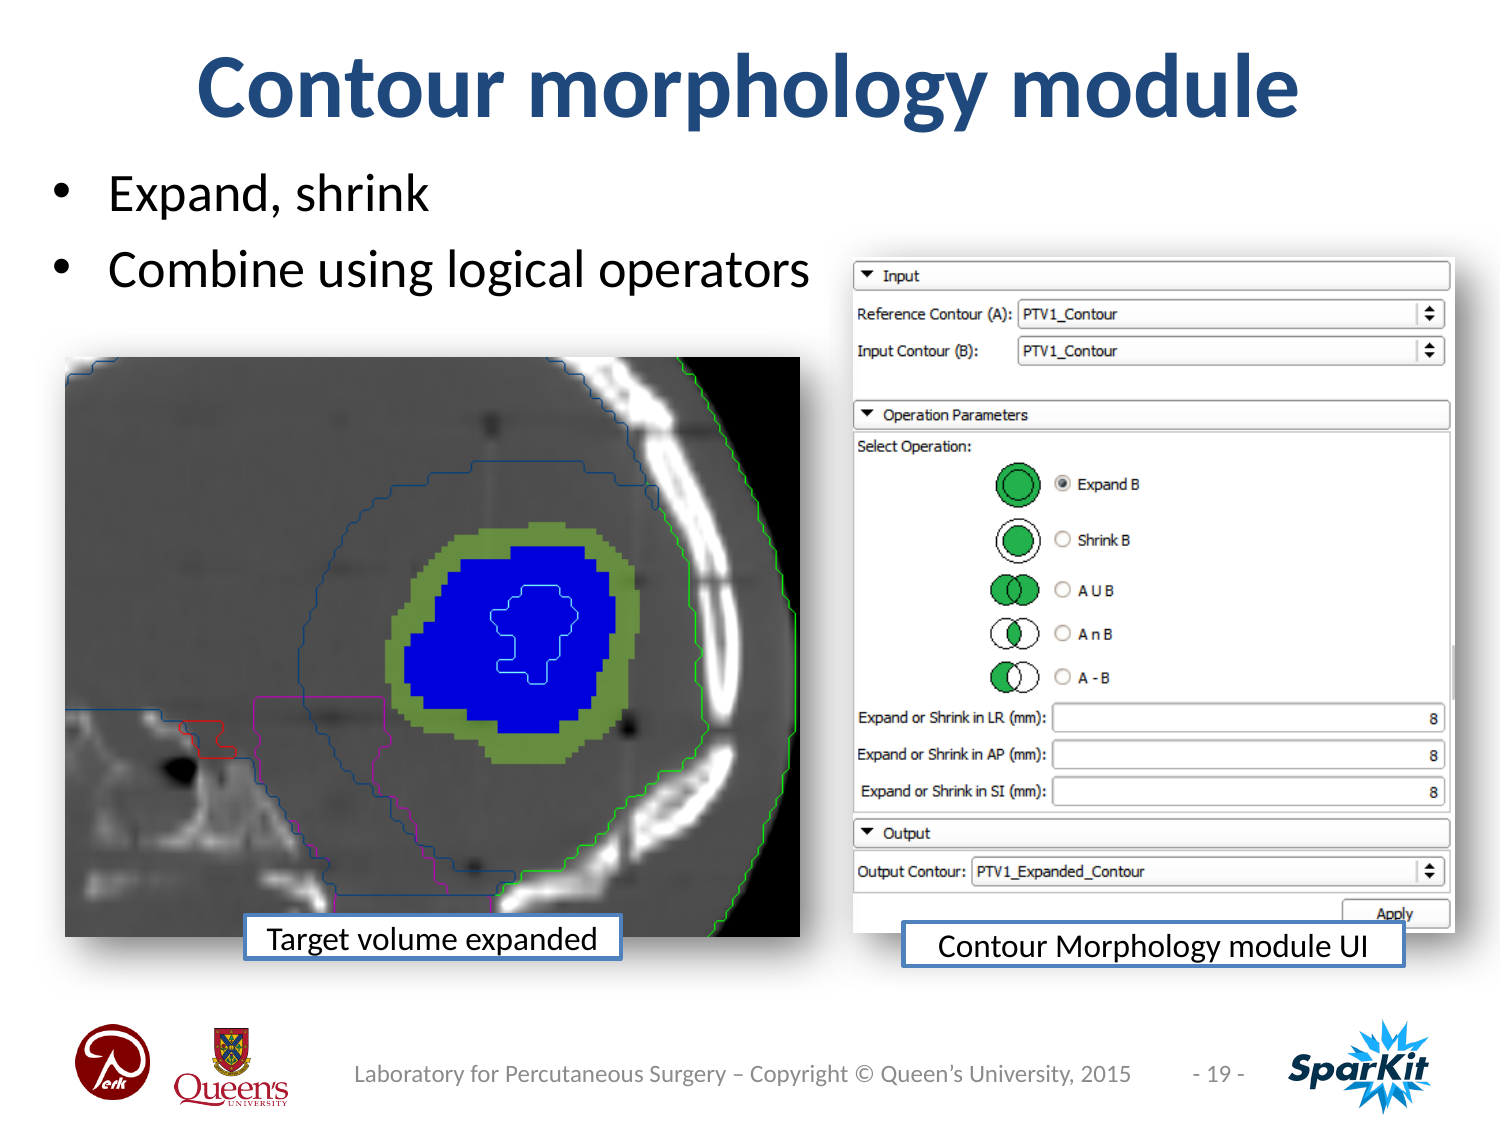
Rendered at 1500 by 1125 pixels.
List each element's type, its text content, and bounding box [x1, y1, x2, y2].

picture [1287, 1018, 1431, 1115]
picture [174, 1028, 288, 1106]
footer Laboratory for Percutaneous Surgery – Copyright © Queen’s University, 2015 [312, 1042, 1175, 1103]
picture [65, 357, 800, 937]
text_box Target volume expanded [243, 945, 623, 961]
picture [853, 256, 1456, 933]
picture [75, 1024, 150, 1100]
slide_number - 19 - [1175, 1042, 1263, 1103]
text_box Expand, shrink Combine using logical operators [37, 149, 850, 358]
text_box Contour Morphology module UI [901, 940, 1406, 968]
text_box Contour morphology module [74, 0, 1425, 163]
